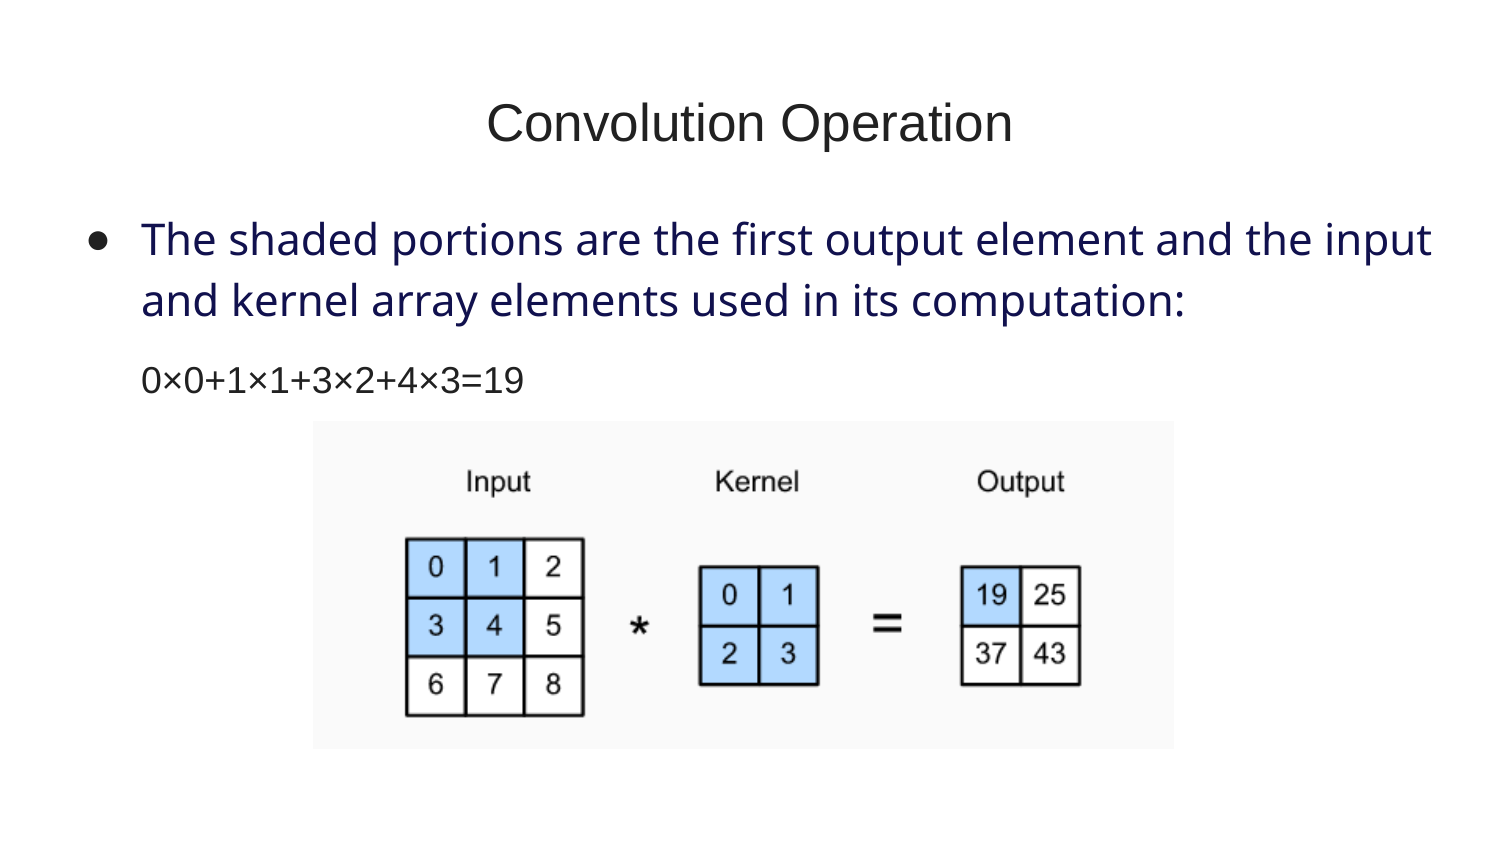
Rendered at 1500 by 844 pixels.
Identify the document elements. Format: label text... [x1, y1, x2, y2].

list The shaded portions are the first output element and the input and kernel array elements used in its computation: 0×0+1×1+3×2+4×3=19 [51, 189, 1449, 750]
picture [313, 421, 1174, 749]
title Convolution Operation [51, 72, 1449, 167]
